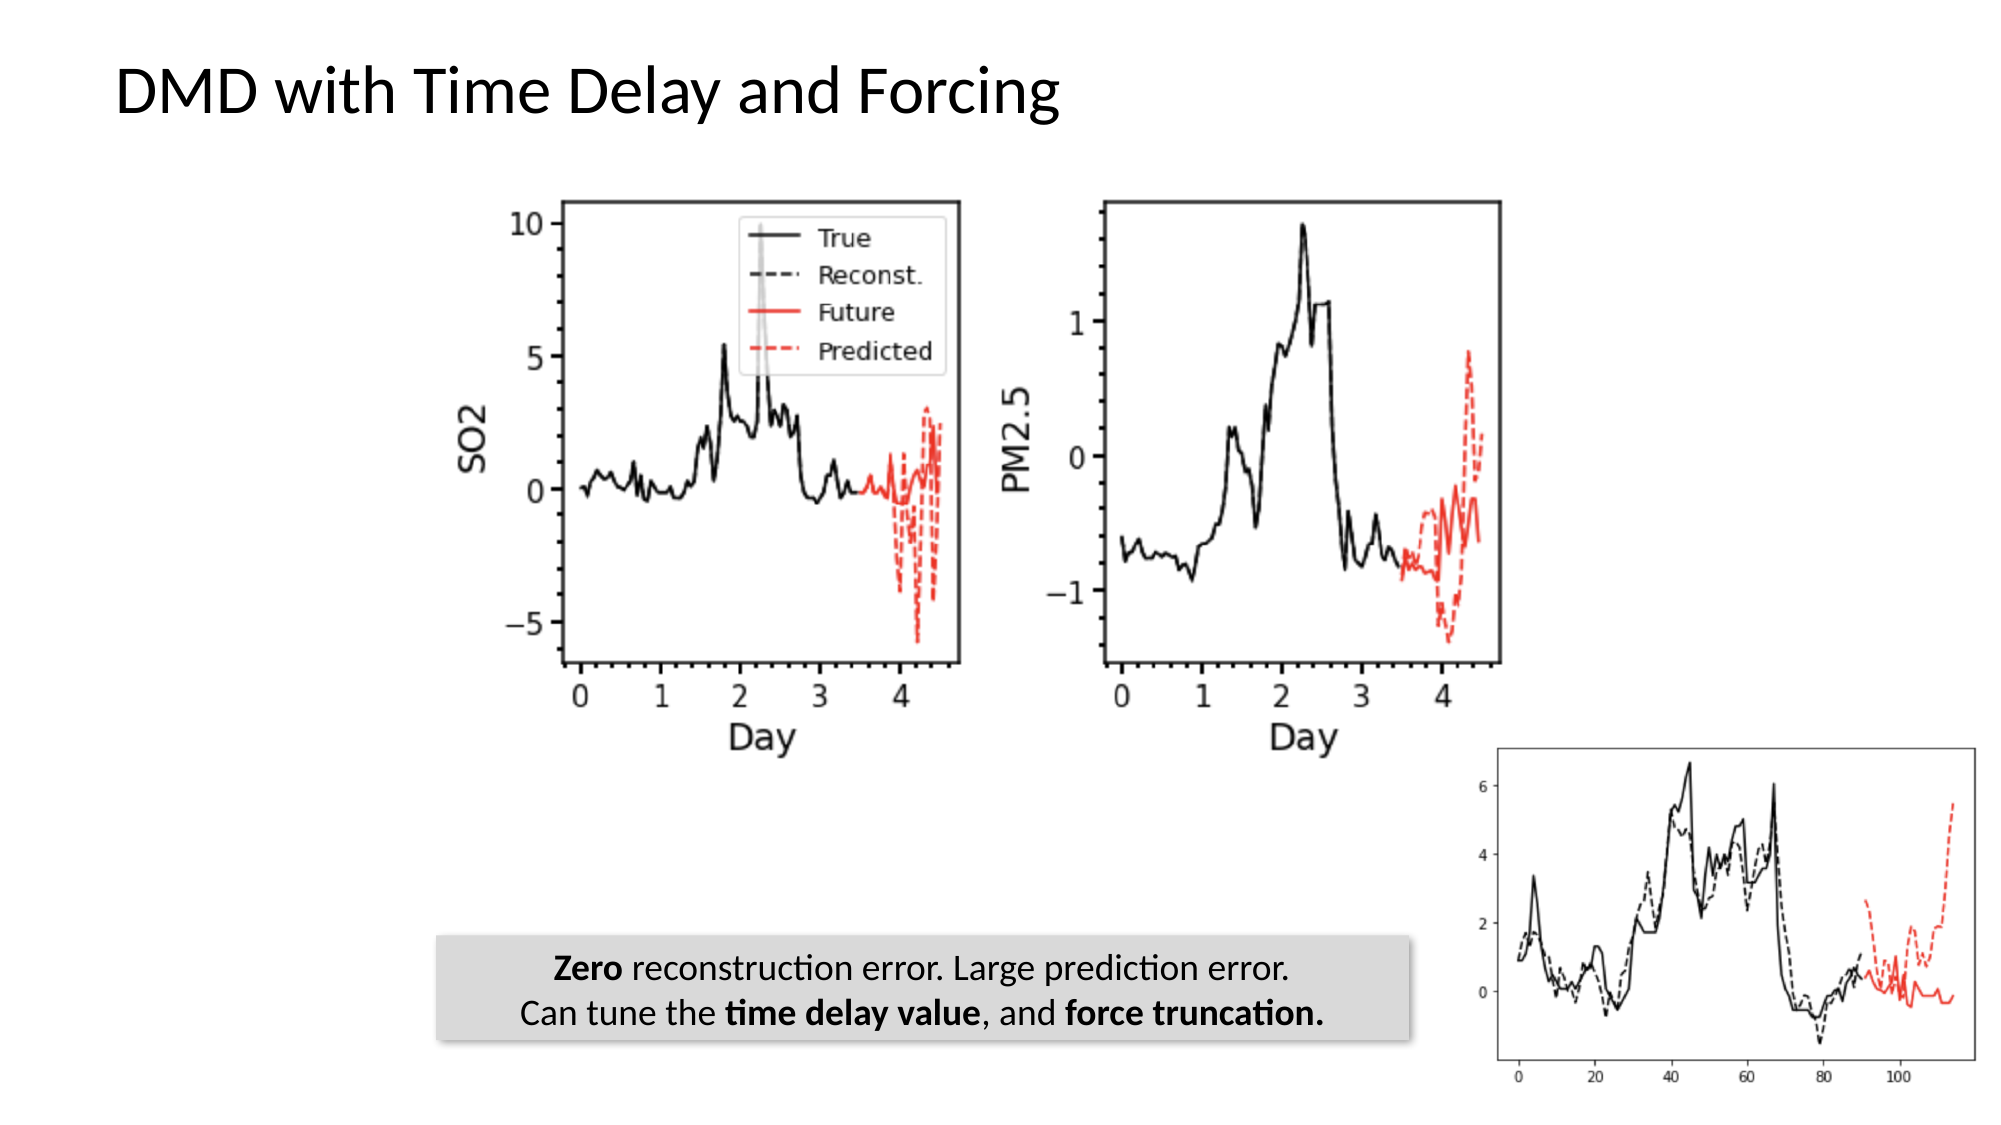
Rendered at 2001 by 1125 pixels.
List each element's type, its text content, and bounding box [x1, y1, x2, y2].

picture [1453, 726, 1984, 1102]
title DMD with Time Delay and Forcing [100, 46, 1696, 137]
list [436, 184, 1533, 785]
text_box Zero reconstruction error. Large prediction error. Can tune the time delay value, and force truncation. [436, 935, 1409, 1041]
